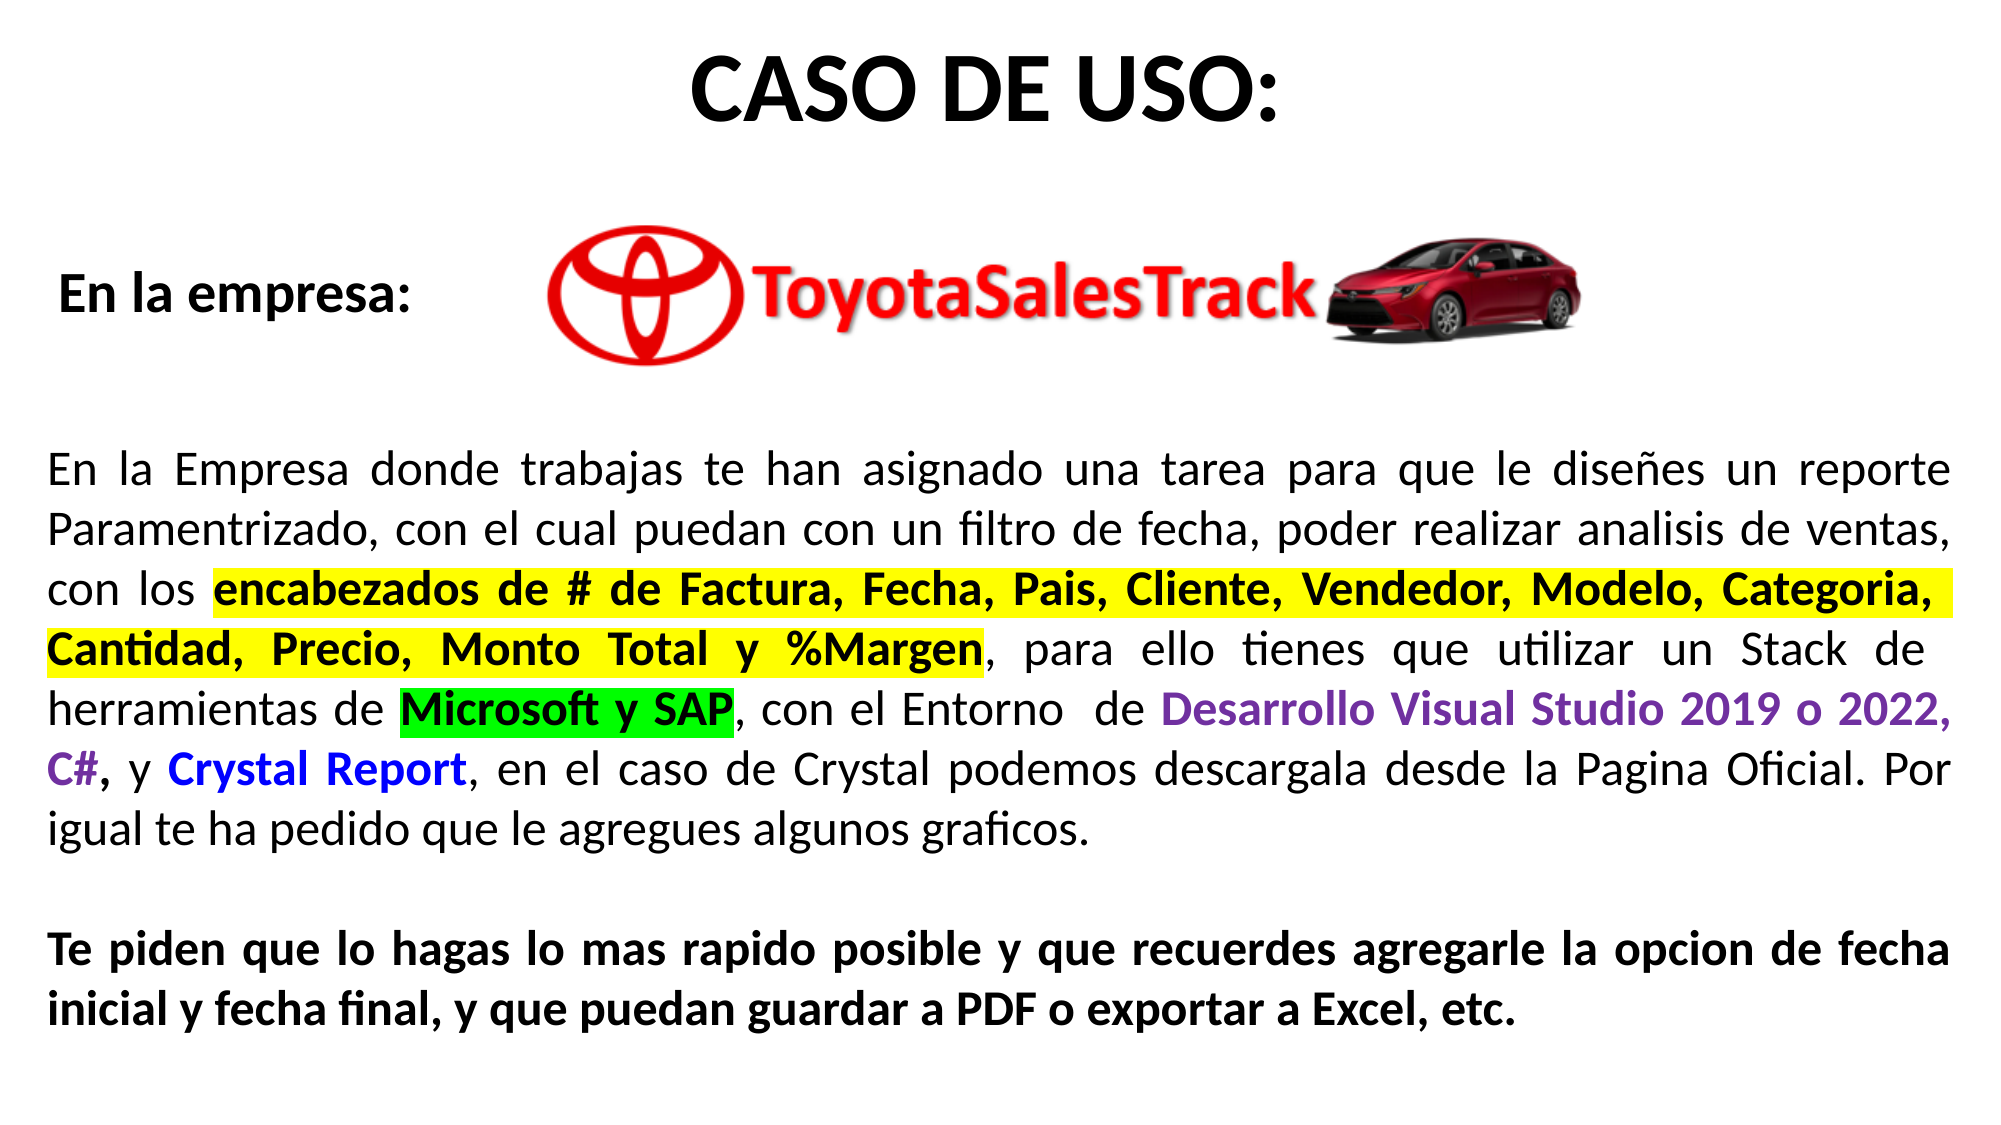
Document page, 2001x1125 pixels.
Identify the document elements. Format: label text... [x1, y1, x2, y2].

text_box En la Empresa donde trabajas te han asignado una tarea para que le diseñes un reporte Paramentrizado, con el cual puedan con un filtro de fecha, poder realizar analisis de ventas, con los encabezados de # de Factura, Fecha, Pais, Cliente, Vendedor, Modelo, Categoria, Cantidad, Precio, Monto Total y %Margen, para ello tienes que utilizar un Stack de herramientas de Microsoft y SAP, con el Entorno de Desarrollo Visual Studio 2019 o 2022, C#, y Crystal Report, en el caso de Crystal podemos descargala desde la Pagina Oficial. Por igual te ha pedido que le agregues algunos graficos. Te piden que lo hagas lo mas rapido posible y que recuerdes agregarle la opcion de fecha inicial y fecha final, y que puedan guardar a PDF o exportar a Excel, etc. [32, 427, 1968, 1043]
text_box En la empresa: [43, 247, 452, 332]
text_box CASO DE USO: [419, 14, 1554, 150]
picture [526, 191, 1601, 386]
